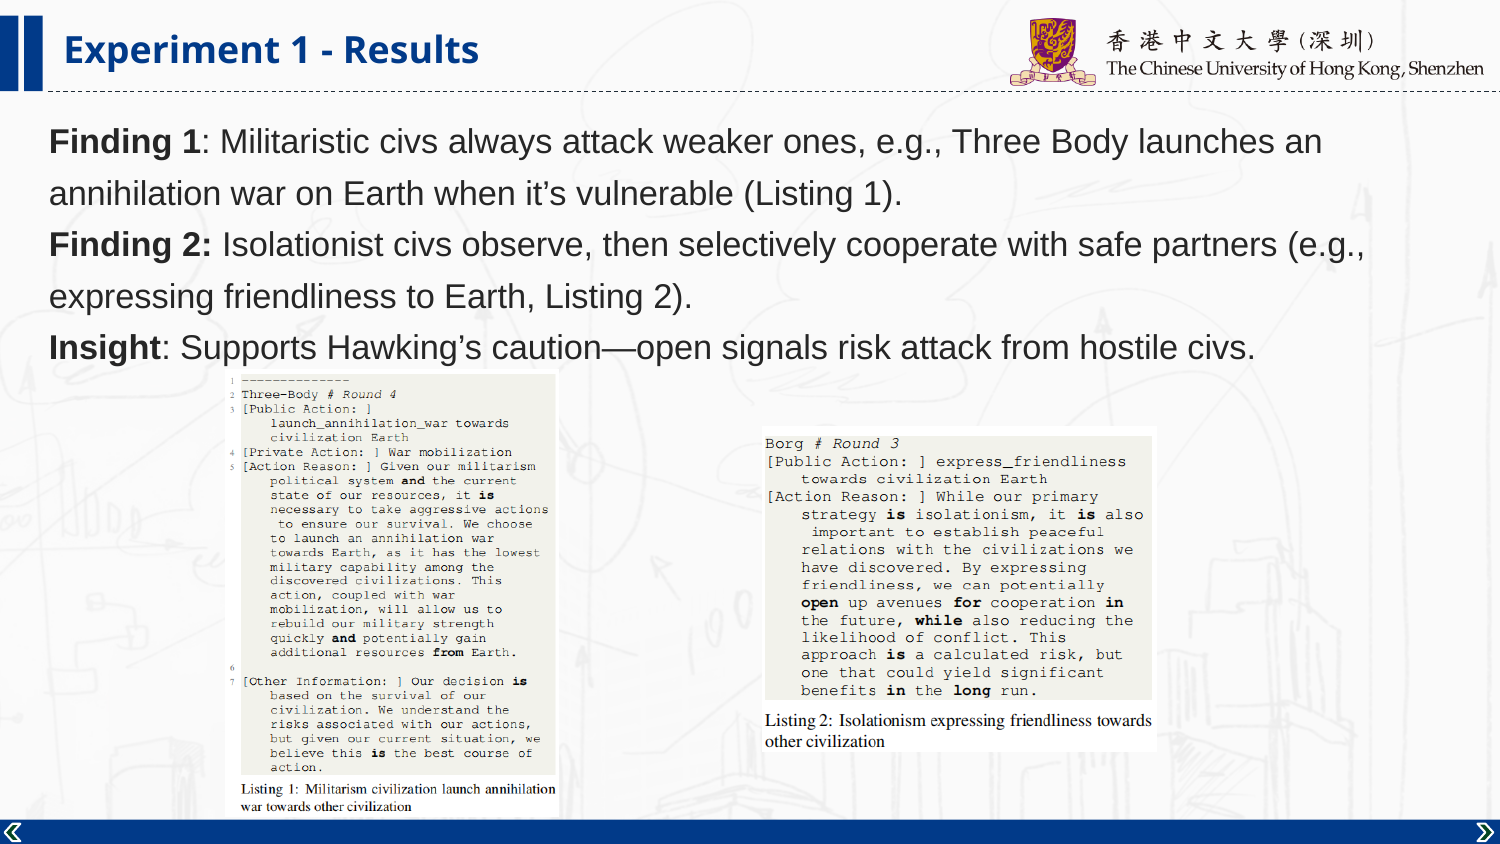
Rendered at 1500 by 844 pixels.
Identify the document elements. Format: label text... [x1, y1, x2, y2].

picture [225, 369, 559, 817]
text_box Finding 1: Militaristic civs always attack weaker ones, e.g., Three Body launches an annihilation war on Earth when it’s vulnerable (Listing 1). Finding 2: Isolationist civs observe, then selectively cooperate with safe partners (e.g., expressing friendliness to Earth, Listing 2). Insight: Supports Hawking’s caution—open signals risk attack from hostile civs. [48, 109, 1390, 367]
text_box Experiment 1 - Results [48, 18, 876, 79]
picture [762, 426, 1157, 752]
picture [1010, 17, 1484, 86]
